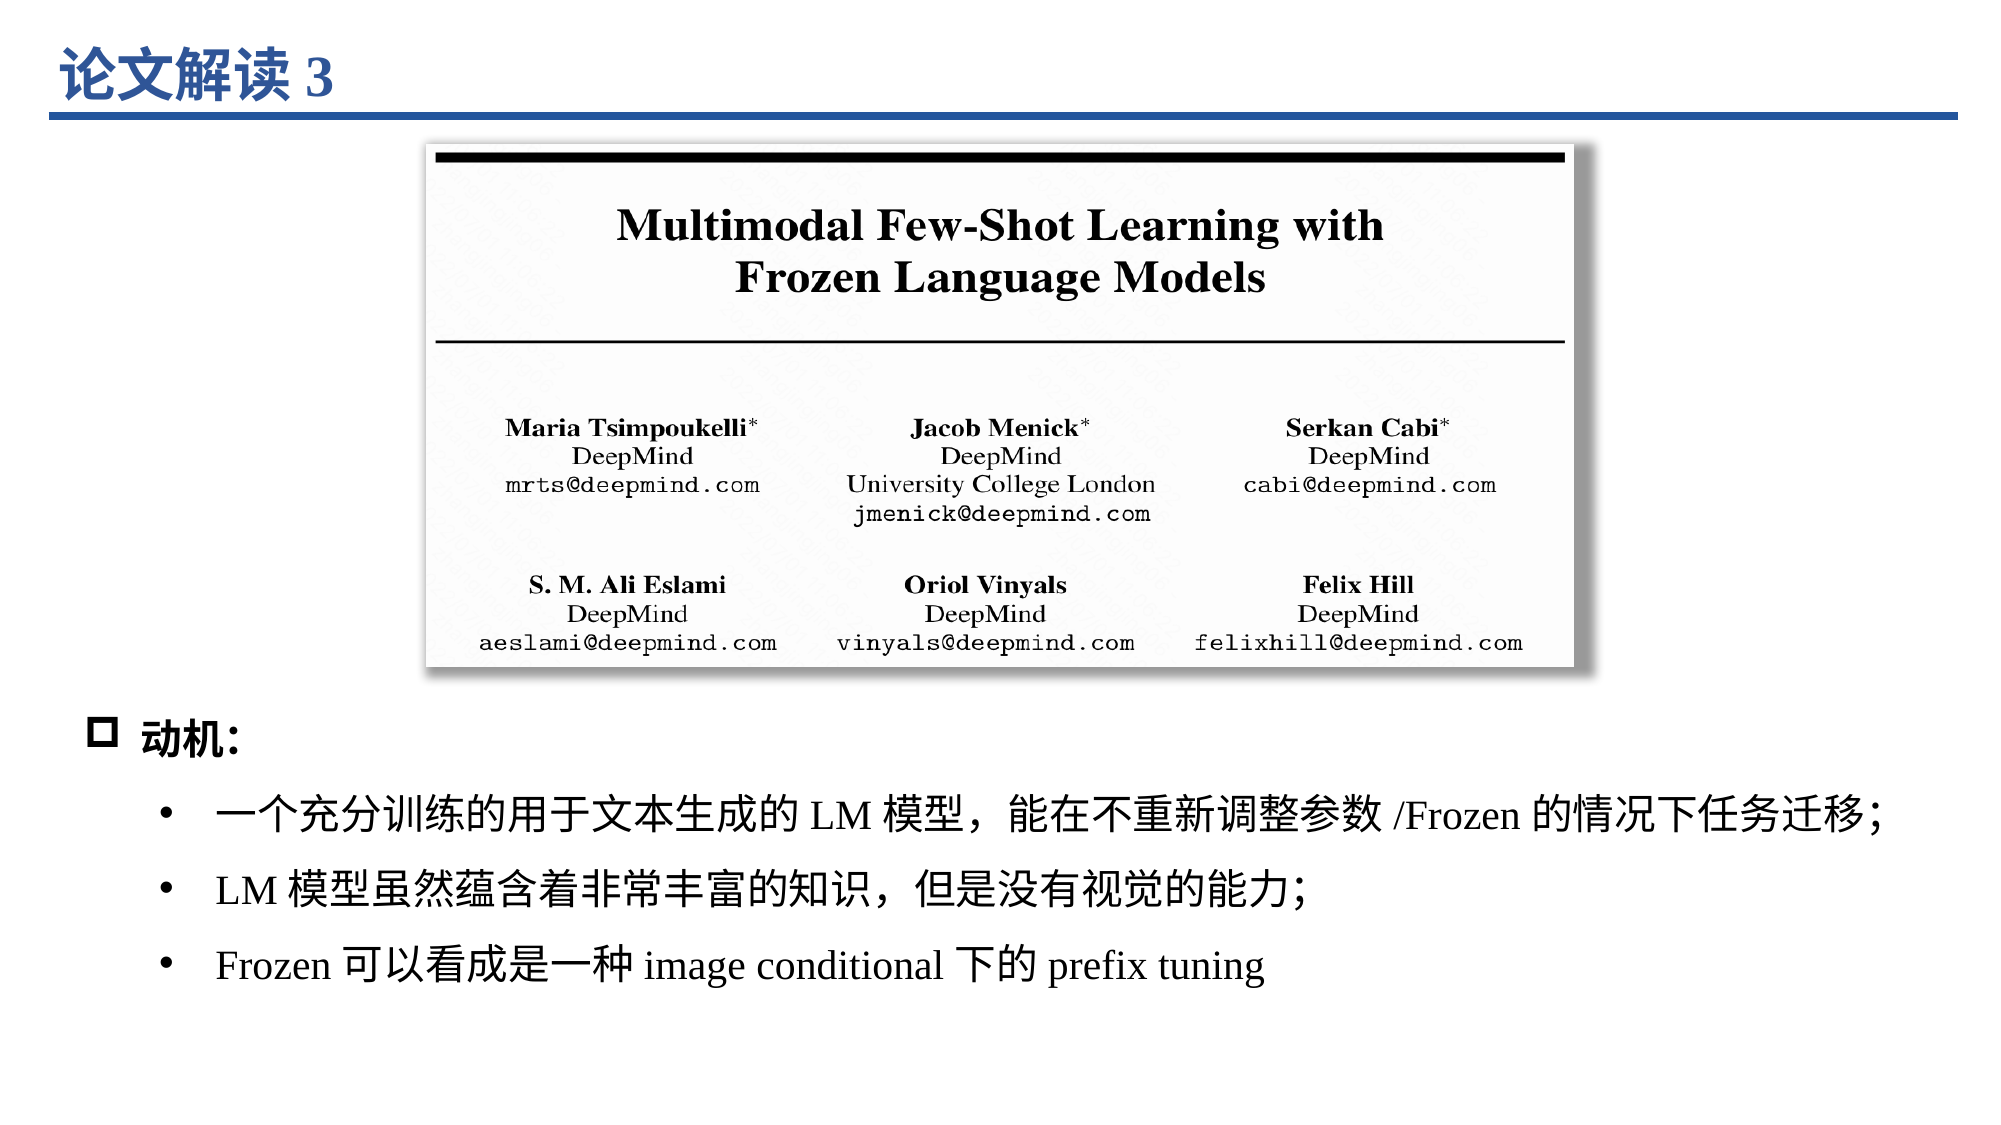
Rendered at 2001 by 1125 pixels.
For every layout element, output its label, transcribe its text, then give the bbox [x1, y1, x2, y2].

text_box 论文解读3 [43, 30, 350, 115]
text_box 动机： 一个充分训练的用于文本生成的LM模型，能在不重新调整参数/Frozen的情况下任务迁移； LM模型虽然蕴含着非常丰富的知识，但是没有视觉的能力； Frozen可以看成是一种image conditional下的prefix tuning [69, 680, 1958, 995]
picture [426, 144, 1574, 668]
